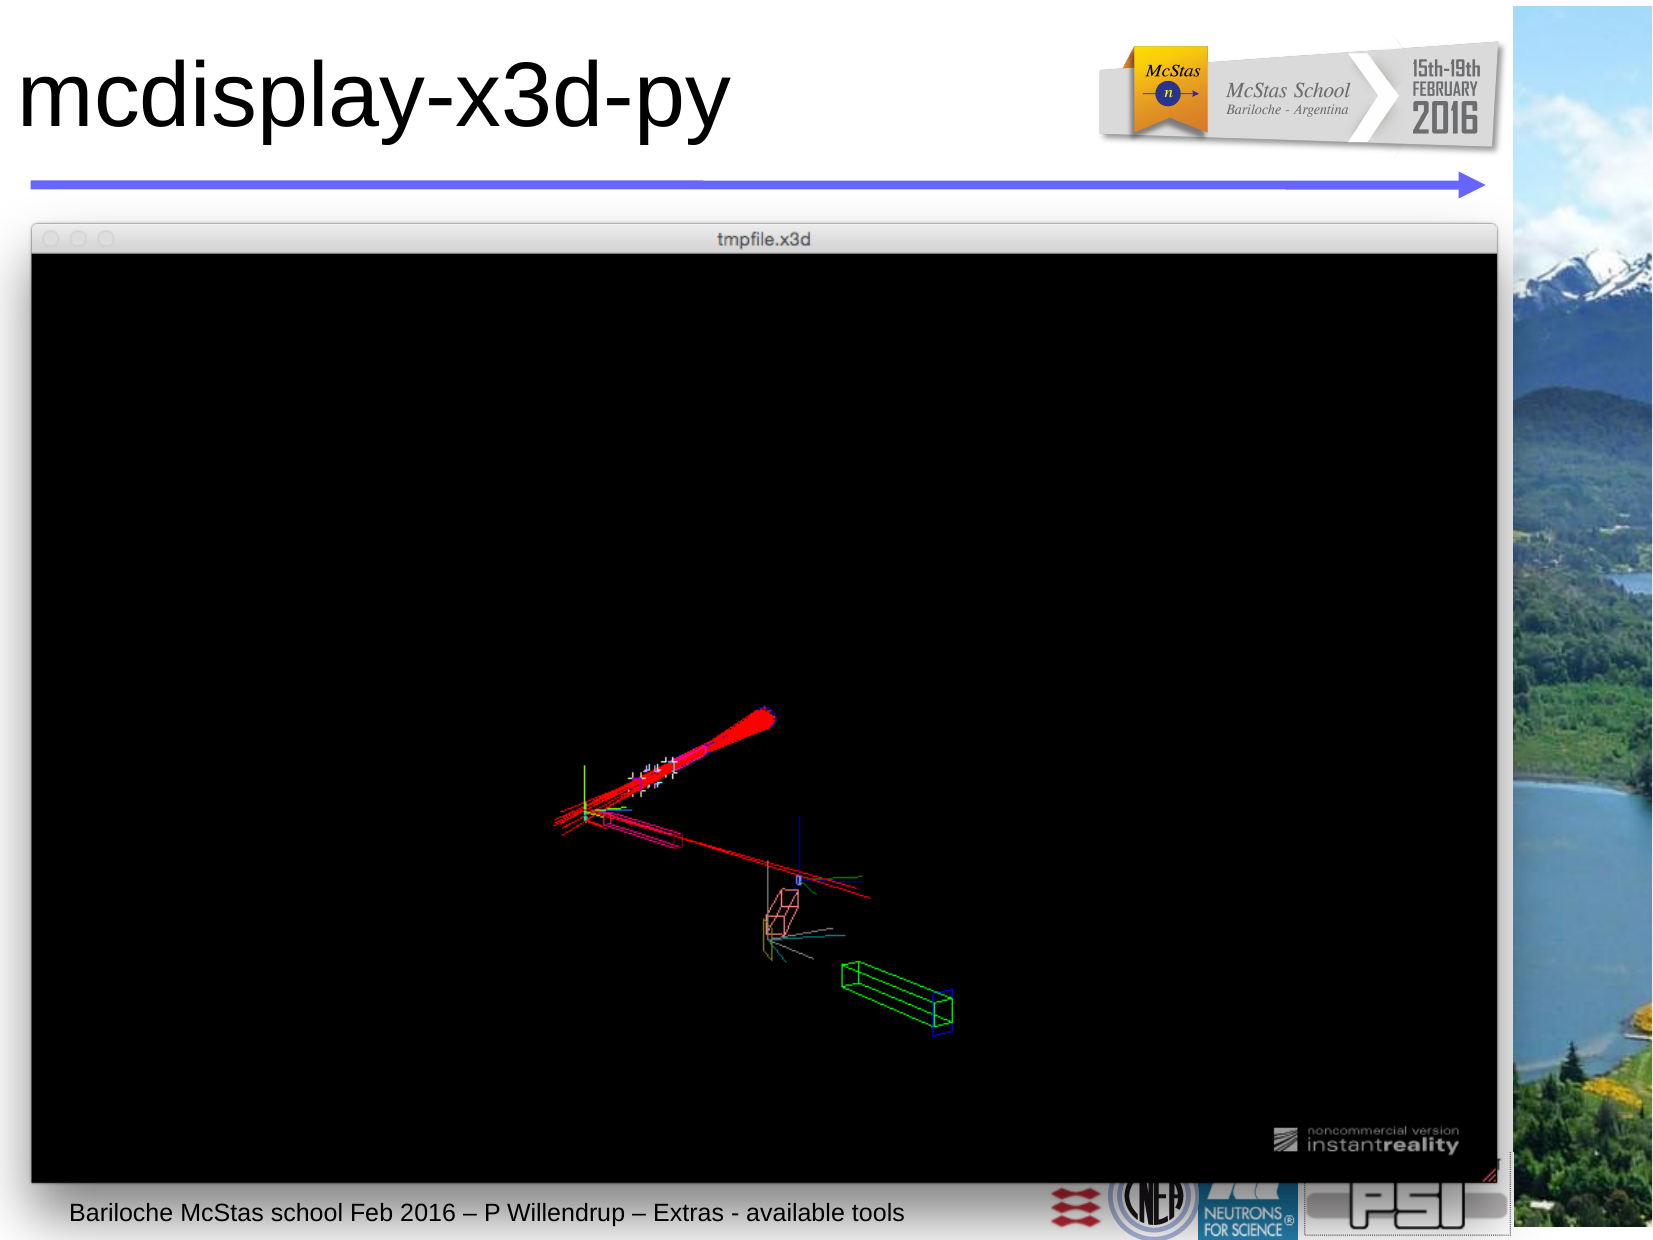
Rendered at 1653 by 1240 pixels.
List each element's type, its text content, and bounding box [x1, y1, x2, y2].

picture [0, 6, 1653, 1240]
title mcdisplay-x3d-py [17, 31, 1507, 161]
